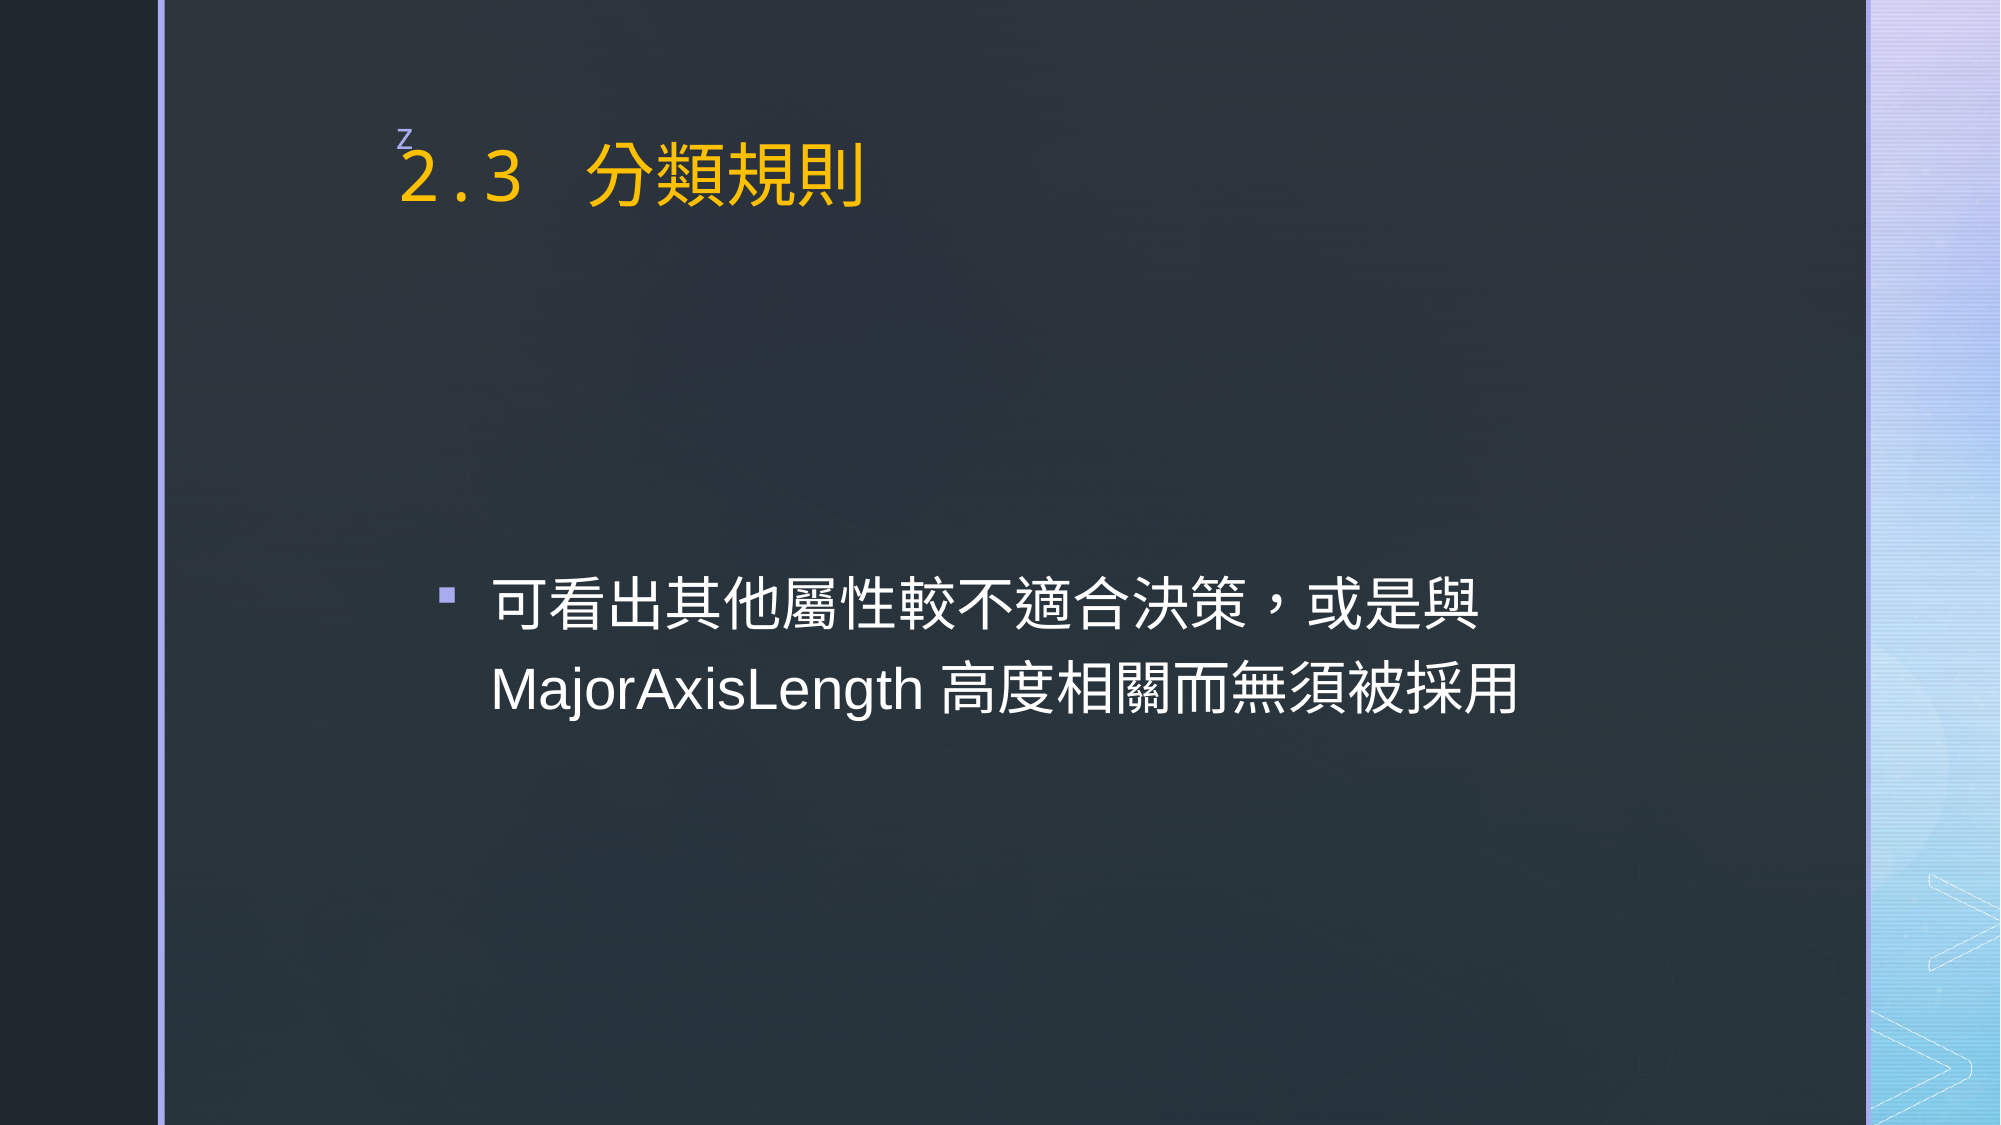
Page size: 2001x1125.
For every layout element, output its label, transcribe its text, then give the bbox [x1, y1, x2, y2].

picture [1871, 0, 2001, 1125]
list 可看出其他屬性較不適合決策，或是與MajorAxisLength高度相關而無須被採用 [418, 309, 1698, 966]
title 2.3 分類規則 [382, 132, 1734, 310]
